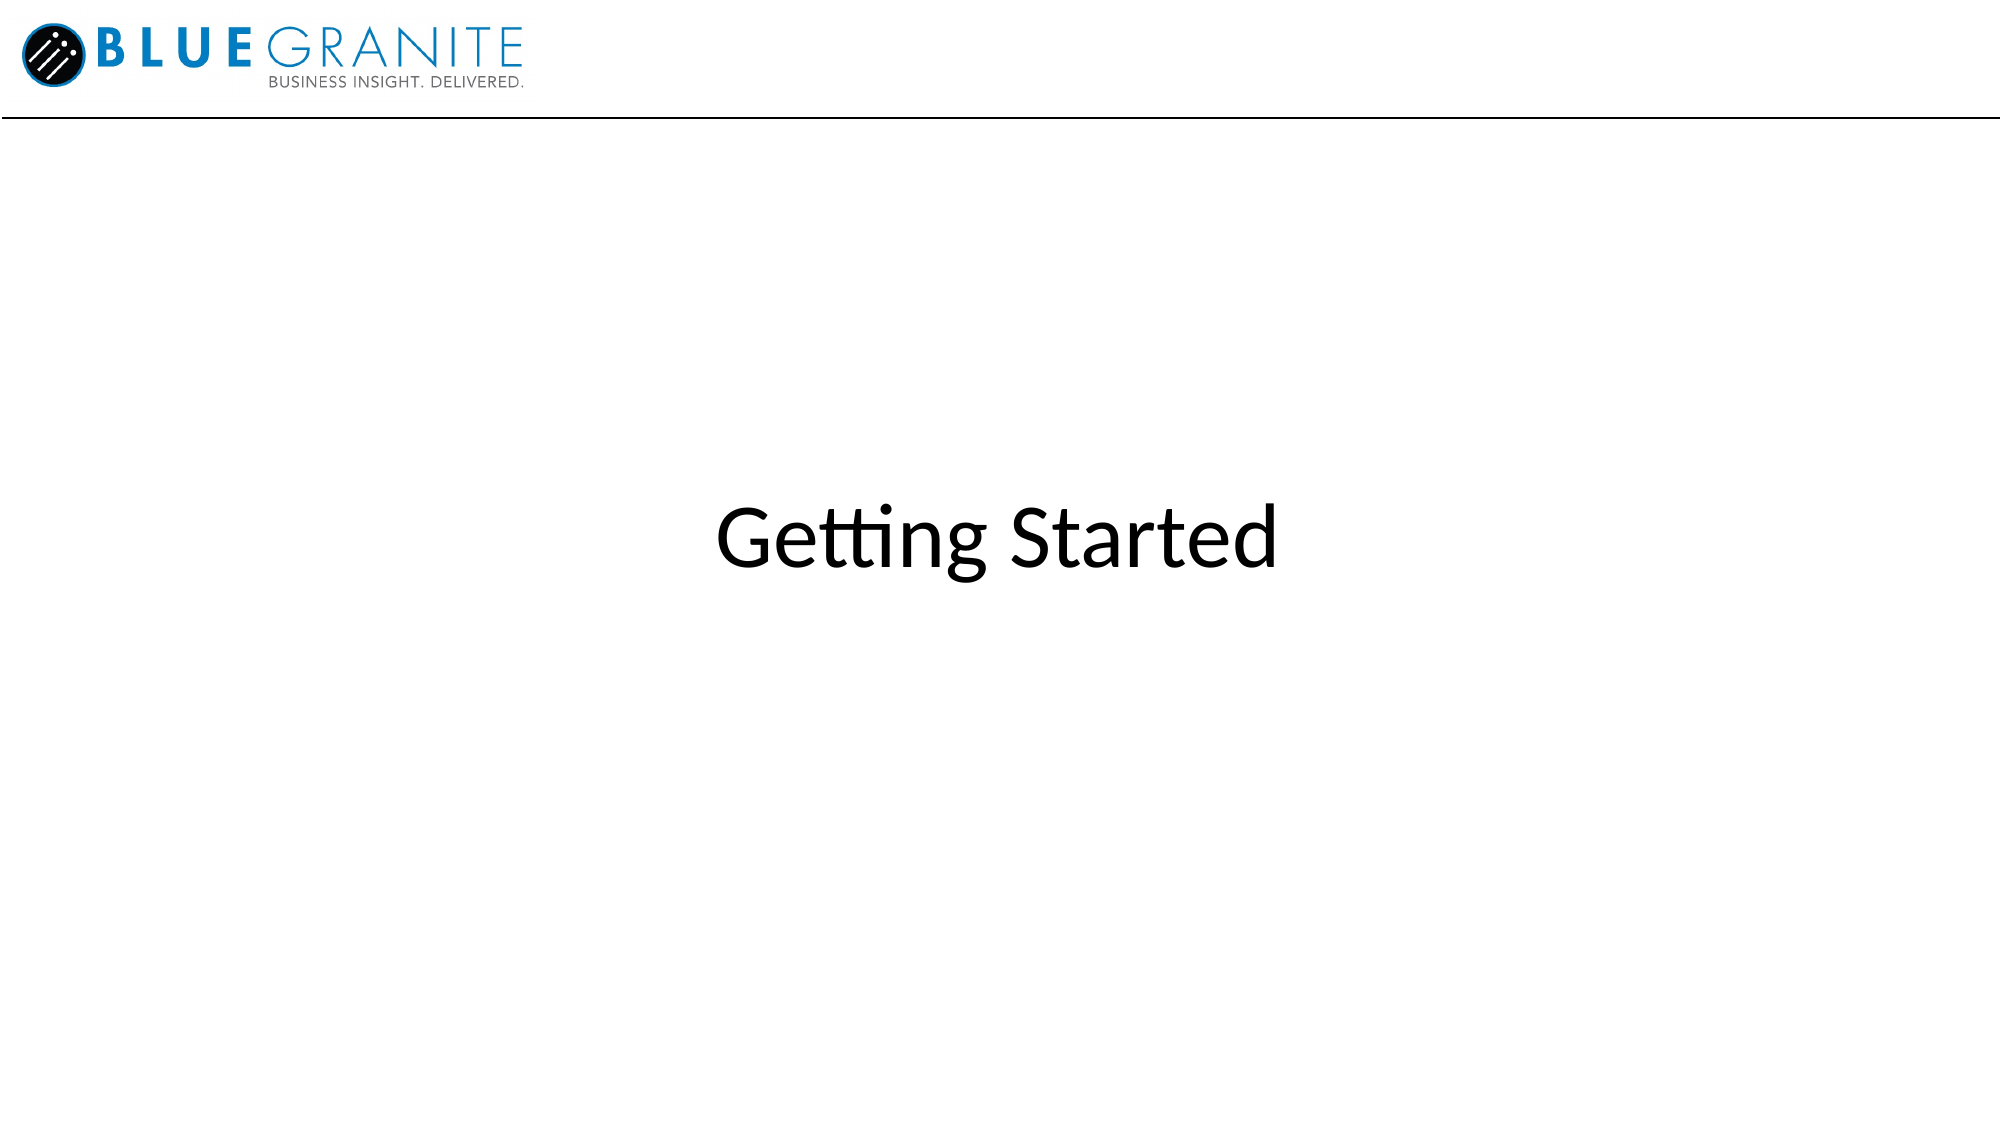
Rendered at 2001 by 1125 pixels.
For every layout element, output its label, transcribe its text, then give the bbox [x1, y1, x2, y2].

text_box Getting Started [701, 468, 1301, 593]
picture [6, 7, 543, 102]
